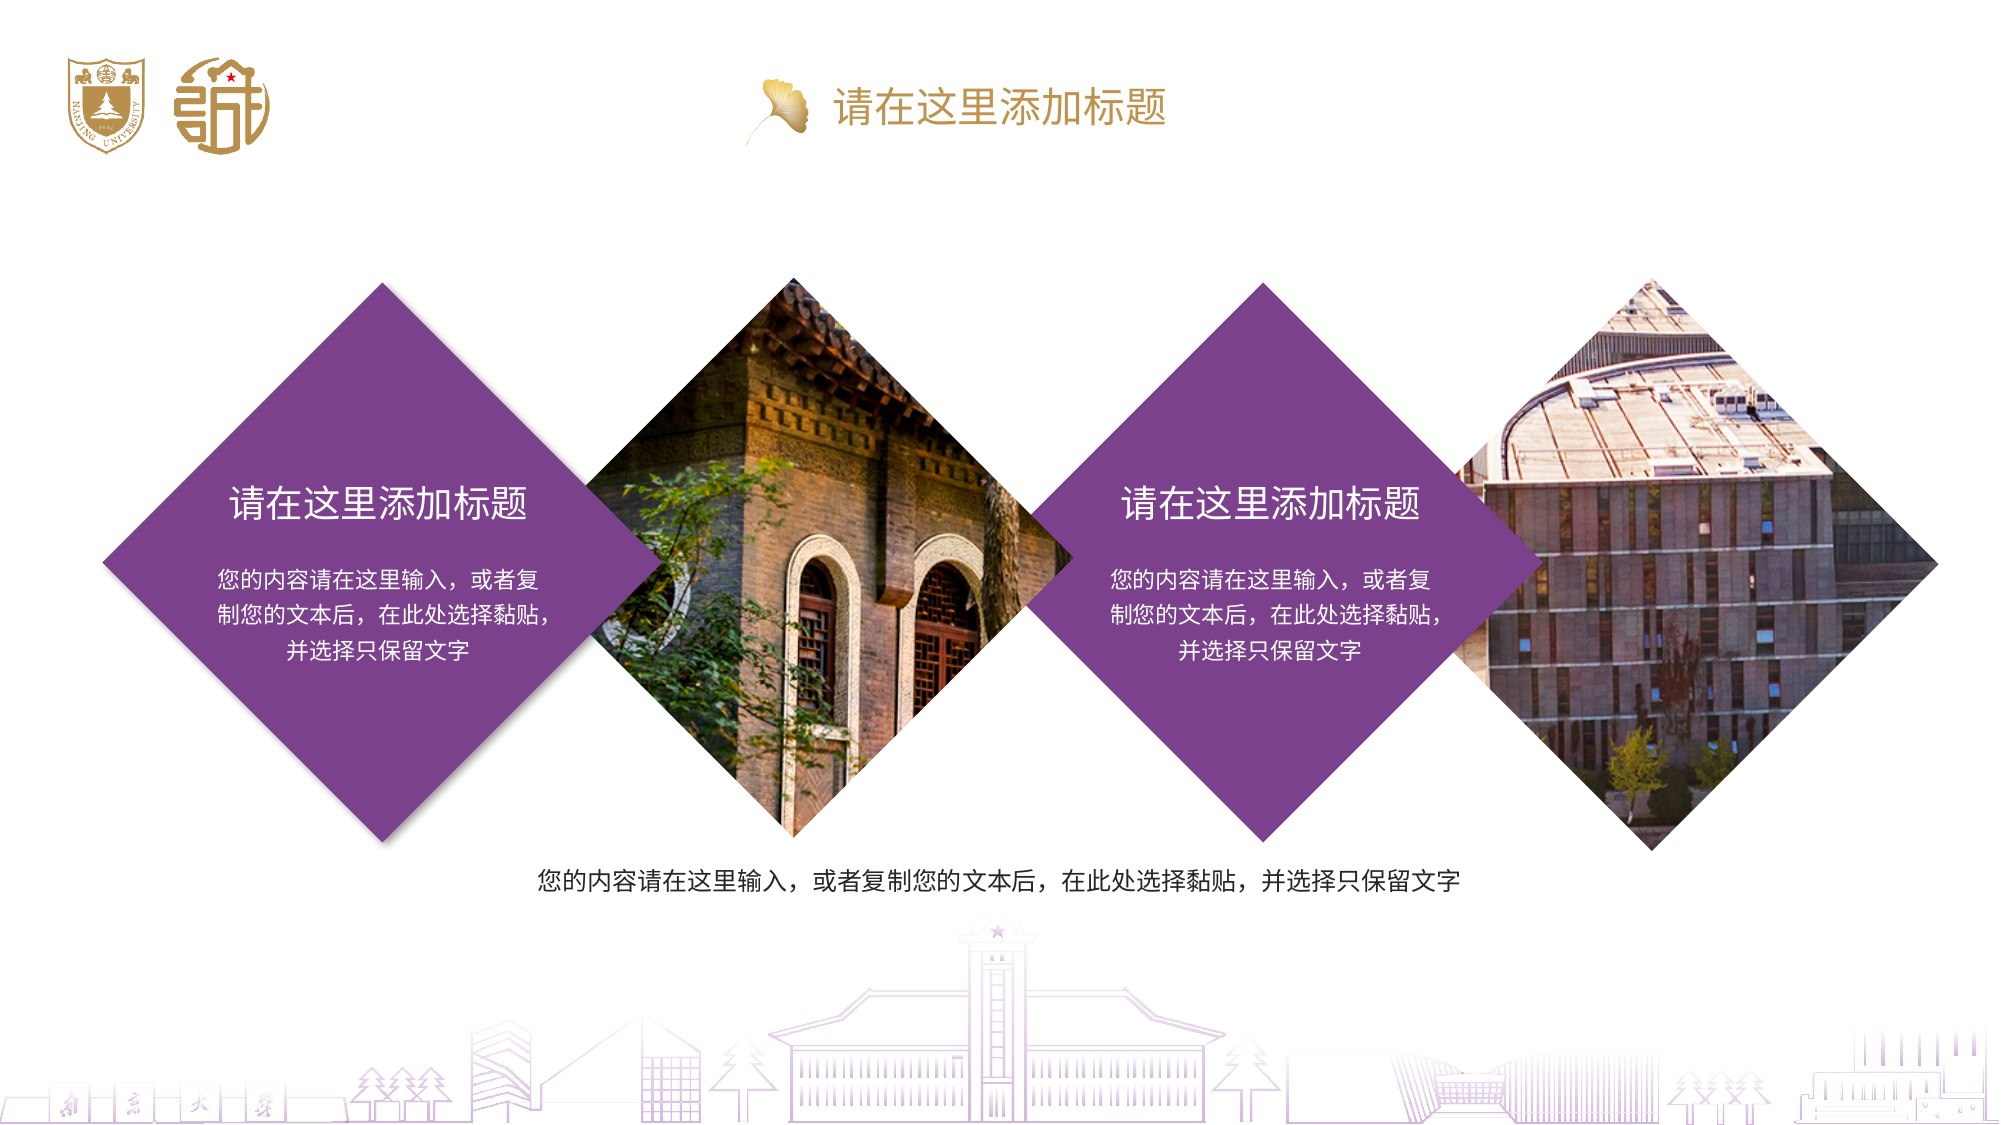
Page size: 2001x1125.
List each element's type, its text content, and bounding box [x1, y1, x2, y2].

picture [0, 0, 285, 281]
picture [1365, 277, 1939, 852]
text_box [184, 364, 581, 761]
picture [513, 277, 1074, 838]
text_box 请在这里添加标题 [818, 73, 1182, 139]
text_box 您的内容请在这里输入，或者复制您的文本后，在此处选择黏贴，并选择只保留文字 [420, 848, 1580, 903]
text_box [1074, 364, 1462, 761]
picture [731, 64, 830, 169]
